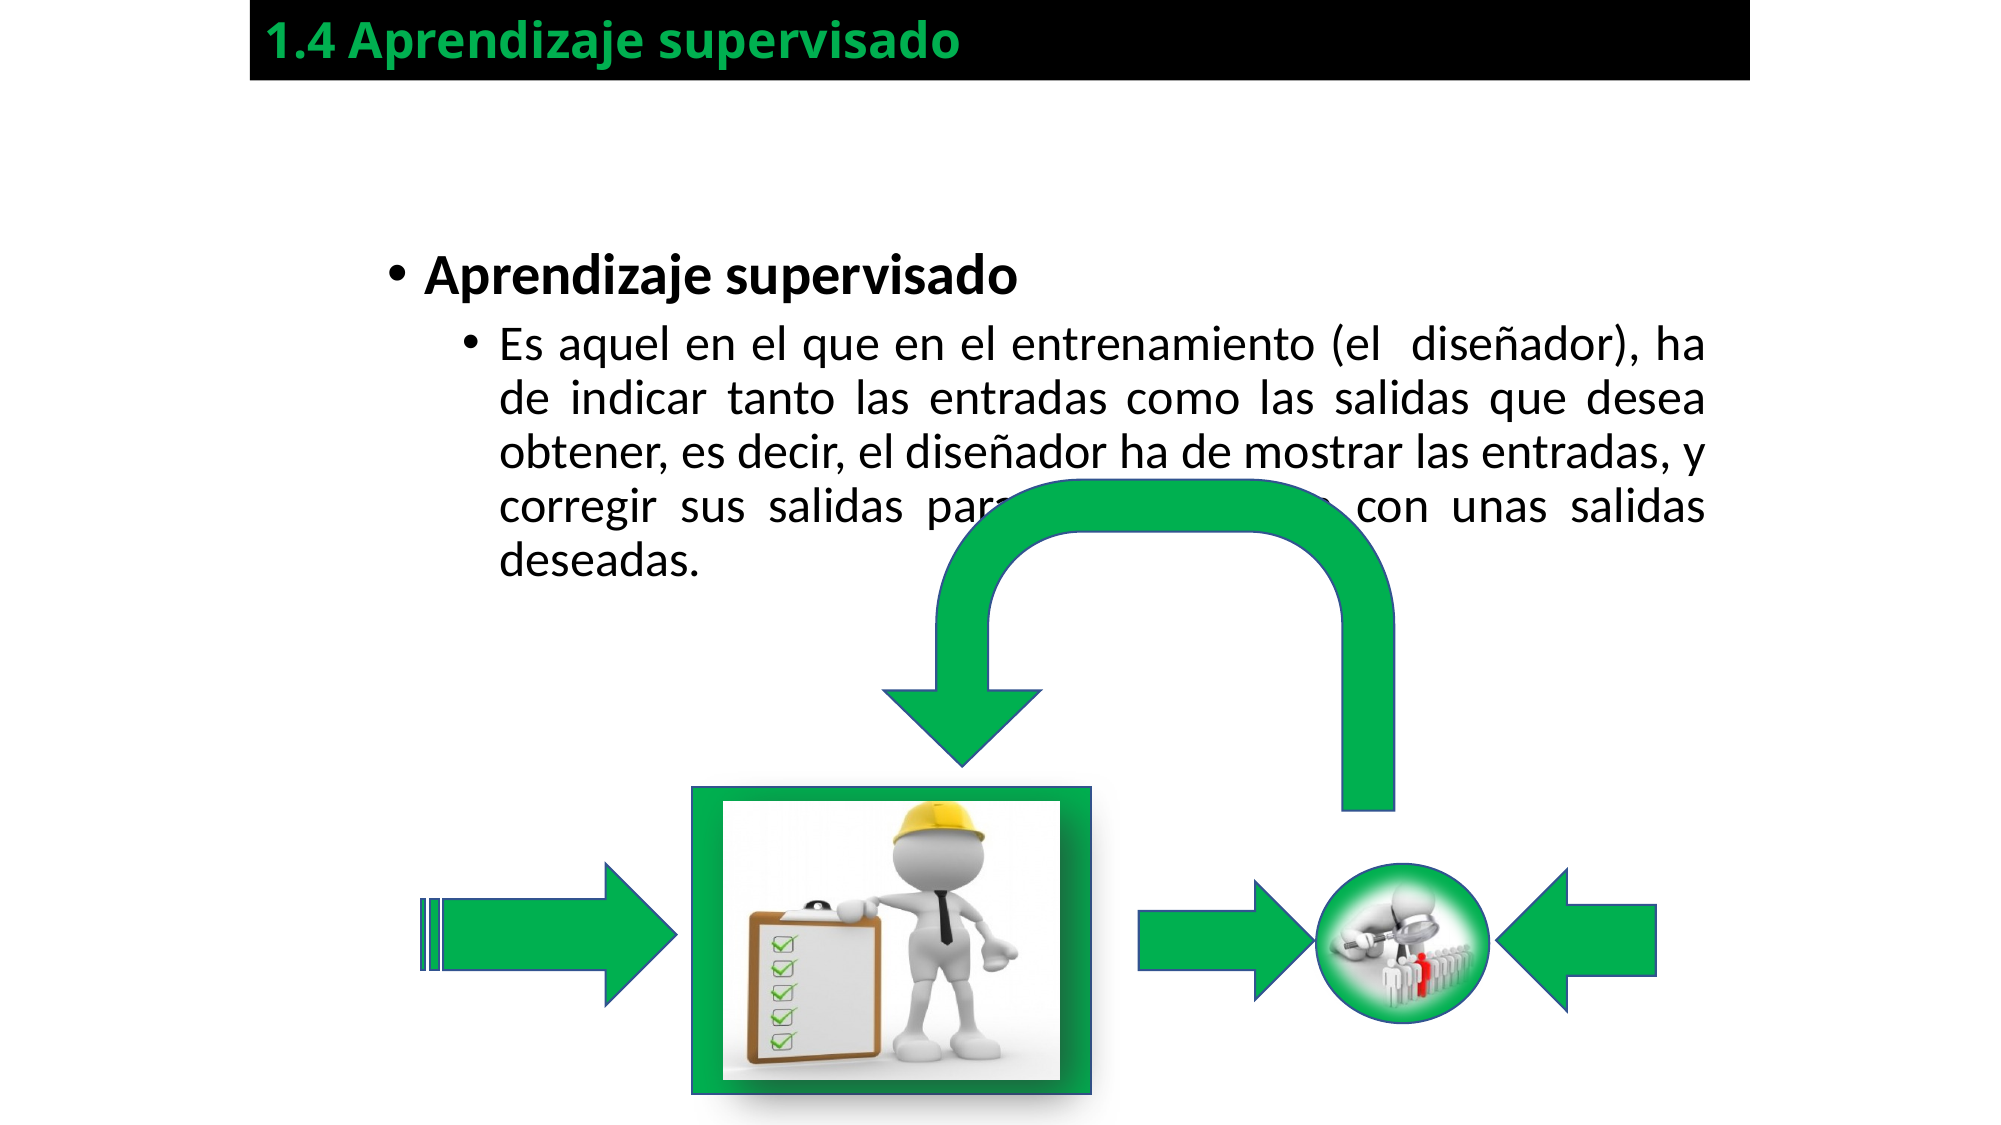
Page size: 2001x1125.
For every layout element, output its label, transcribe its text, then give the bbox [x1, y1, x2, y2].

text_box 1.4 Aprendizaje supervisado [249, 0, 1750, 81]
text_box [421, 479, 1656, 1095]
list Aprendizaje supervisado Es aquel en el que en el entrenamiento (el diseñador), ha de indicar tanto las entradas como las salidas que desea obtener, es decir, el diseñador ha de mostrar las entradas, y corregir sus salidas para que coincidan con unas salidas deseadas. [372, 236, 1723, 599]
